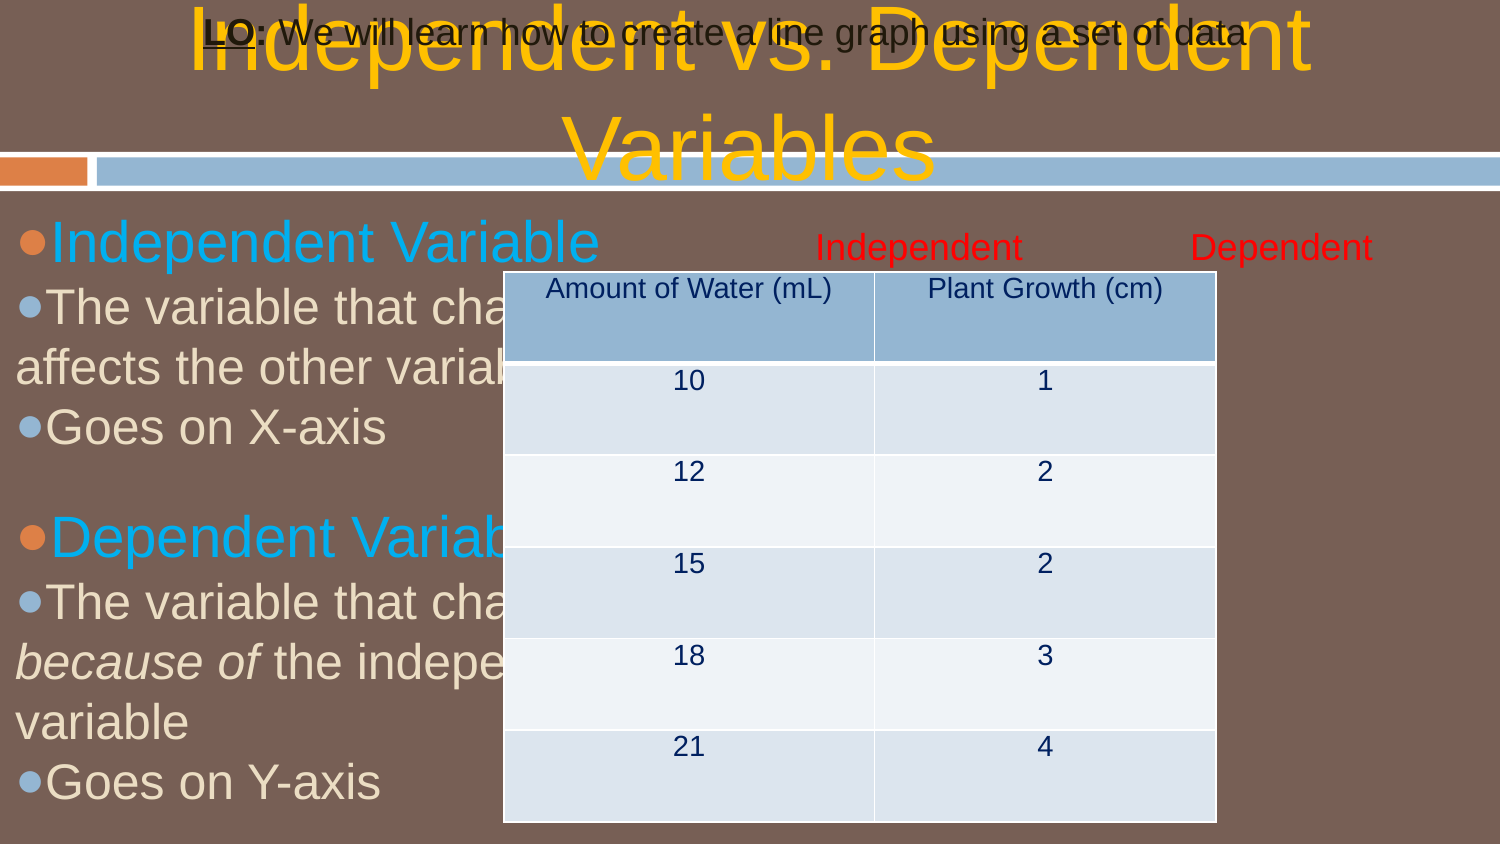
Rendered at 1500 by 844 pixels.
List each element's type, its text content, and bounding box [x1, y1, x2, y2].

table_cell 4 [875, 731, 1215, 821]
text_box Independent [800, 215, 1075, 262]
text_box LO: We will learn how to create a line graph using a set of data [62, 0, 1388, 80]
list Independent Variable The variable that changes or affects the other variable Goes on X-axis Dependent Variable The variable that changes because of the independent variable Goes on Y-axis [0, 196, 763, 825]
title Independent vs. Dependent Variables [0, 28, 1500, 150]
table_cell 15 [505, 548, 874, 638]
table_cell 18 [505, 639, 874, 729]
table_cell 10 [505, 366, 874, 454]
table_cell 2 [875, 456, 1215, 546]
table_cell 12 [505, 456, 874, 546]
text_box Dependent [1175, 215, 1450, 262]
table_cell 1 [875, 366, 1215, 454]
table_header Plant Growth (cm) [875, 273, 1215, 361]
table_cell 21 [505, 731, 874, 821]
table_cell 3 [875, 639, 1215, 729]
table_cell 2 [875, 548, 1215, 638]
table_header Amount of Water (mL) [505, 273, 874, 361]
